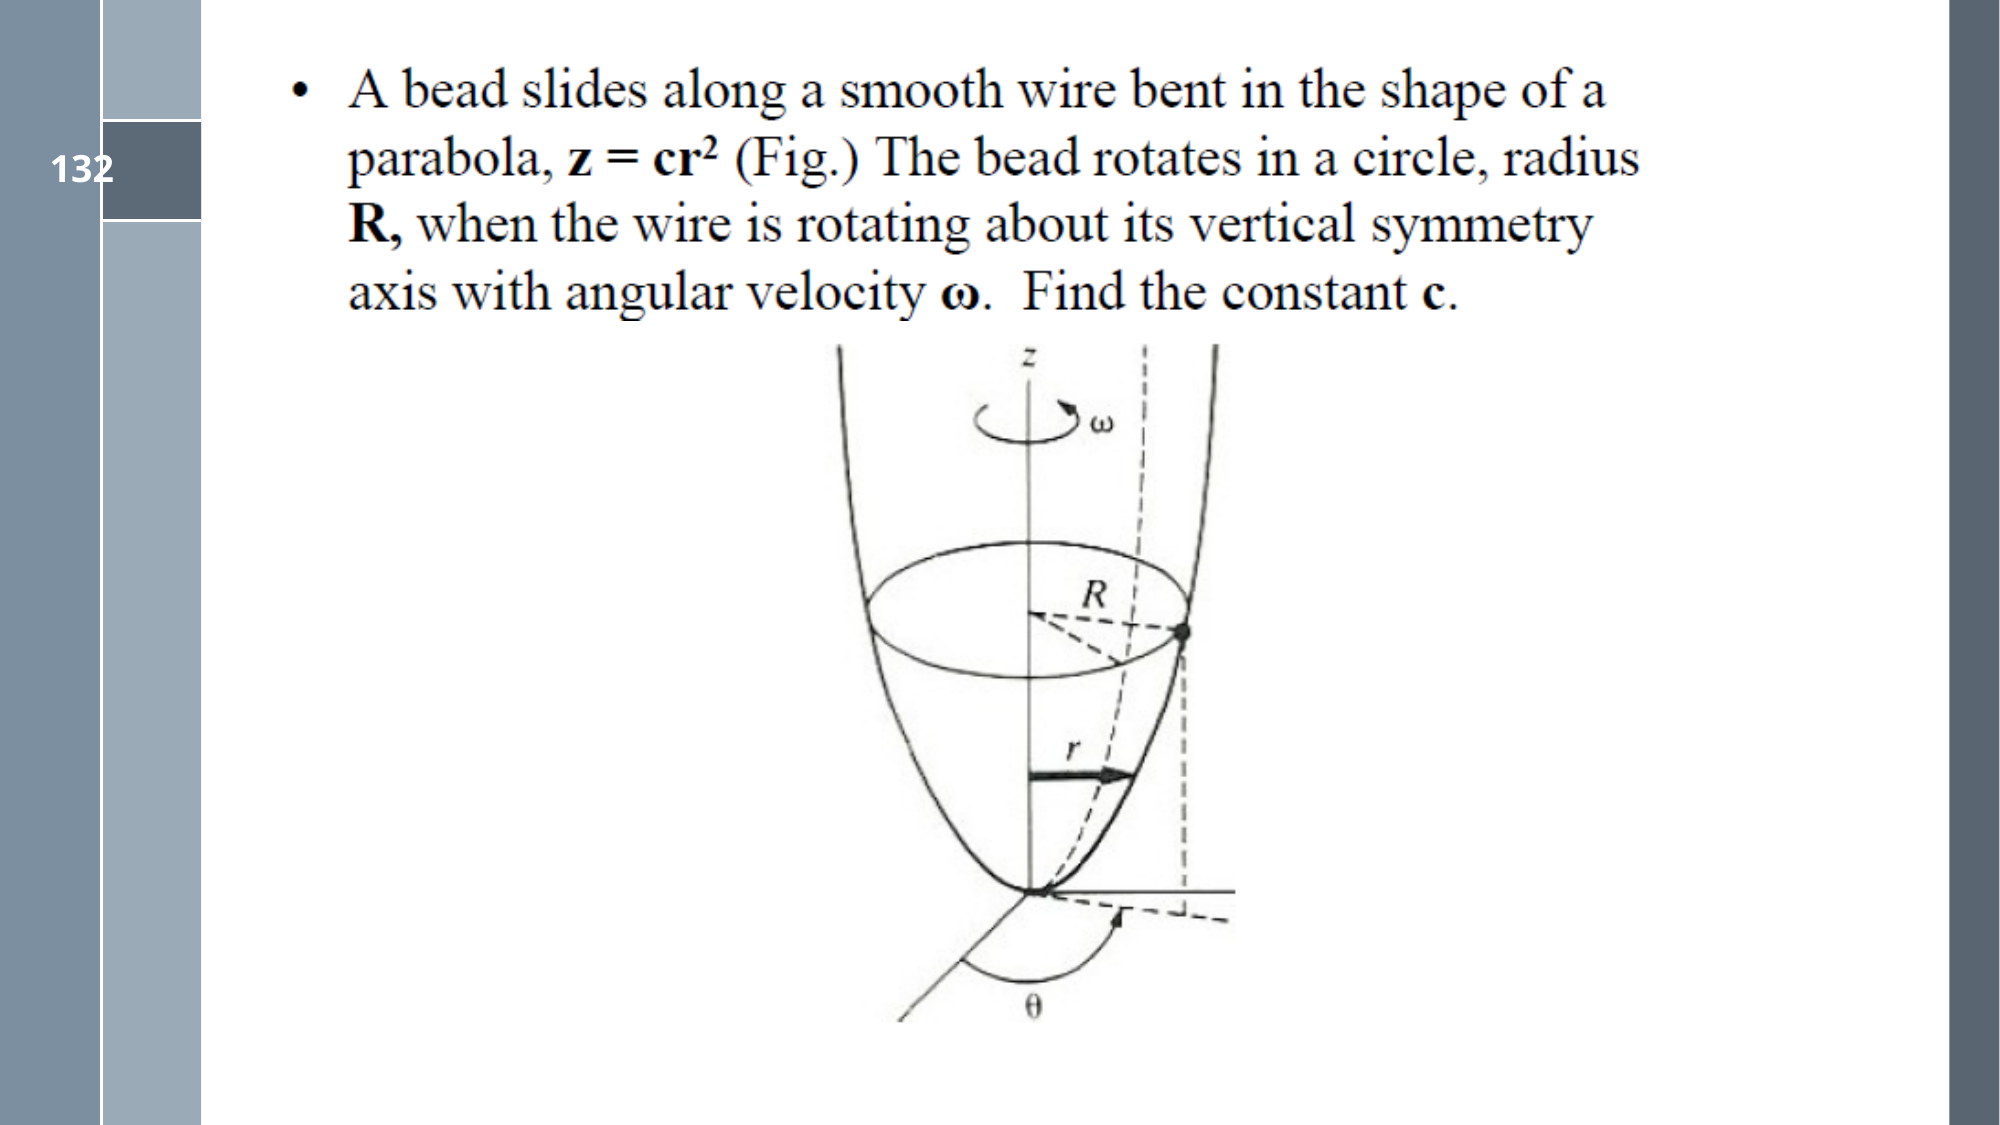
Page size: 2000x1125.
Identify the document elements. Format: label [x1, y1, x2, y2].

picture [799, 337, 1300, 1066]
picture [249, 49, 1675, 321]
